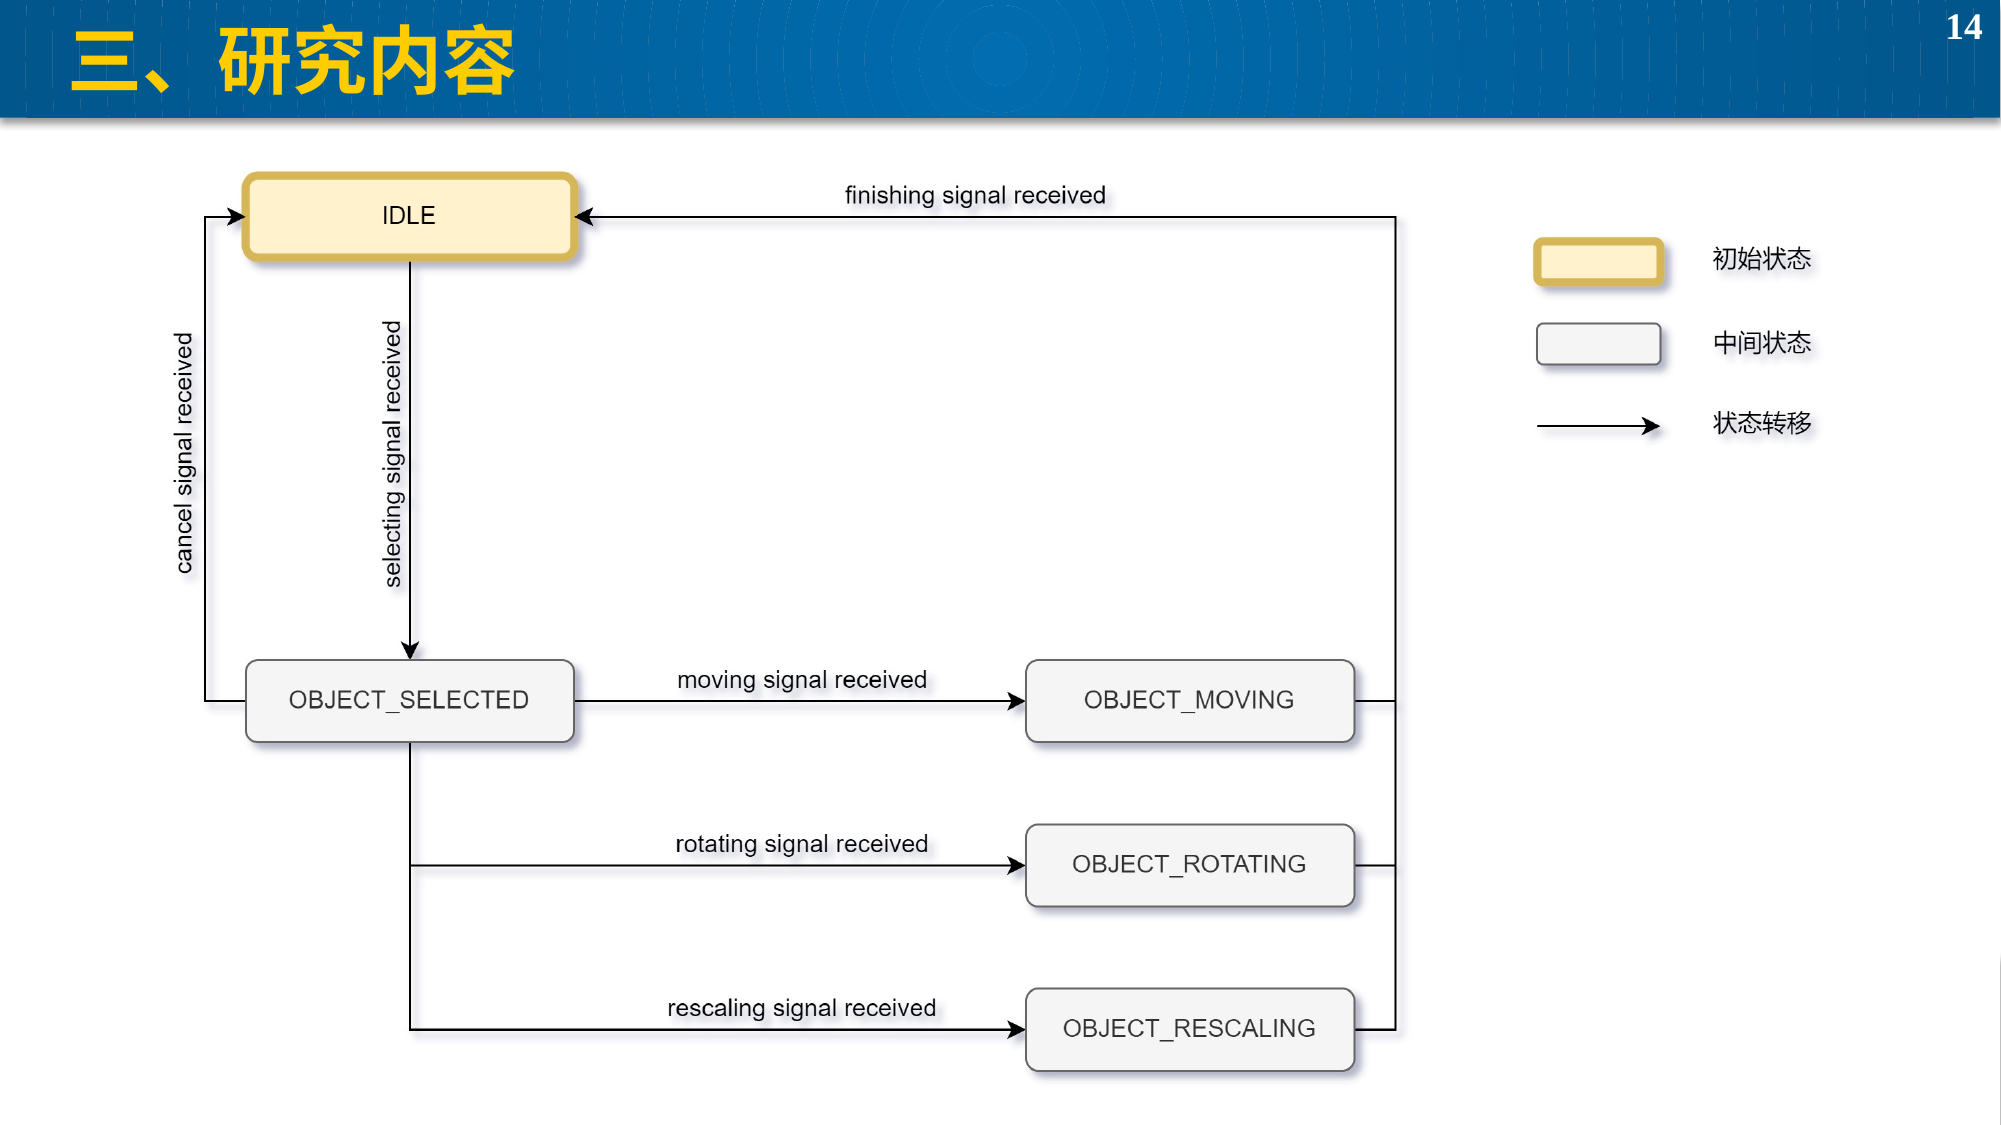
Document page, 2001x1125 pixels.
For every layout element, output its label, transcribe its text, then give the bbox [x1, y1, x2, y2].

title 三、研究内容 [52, 5, 1940, 112]
picture [152, 164, 1848, 1095]
